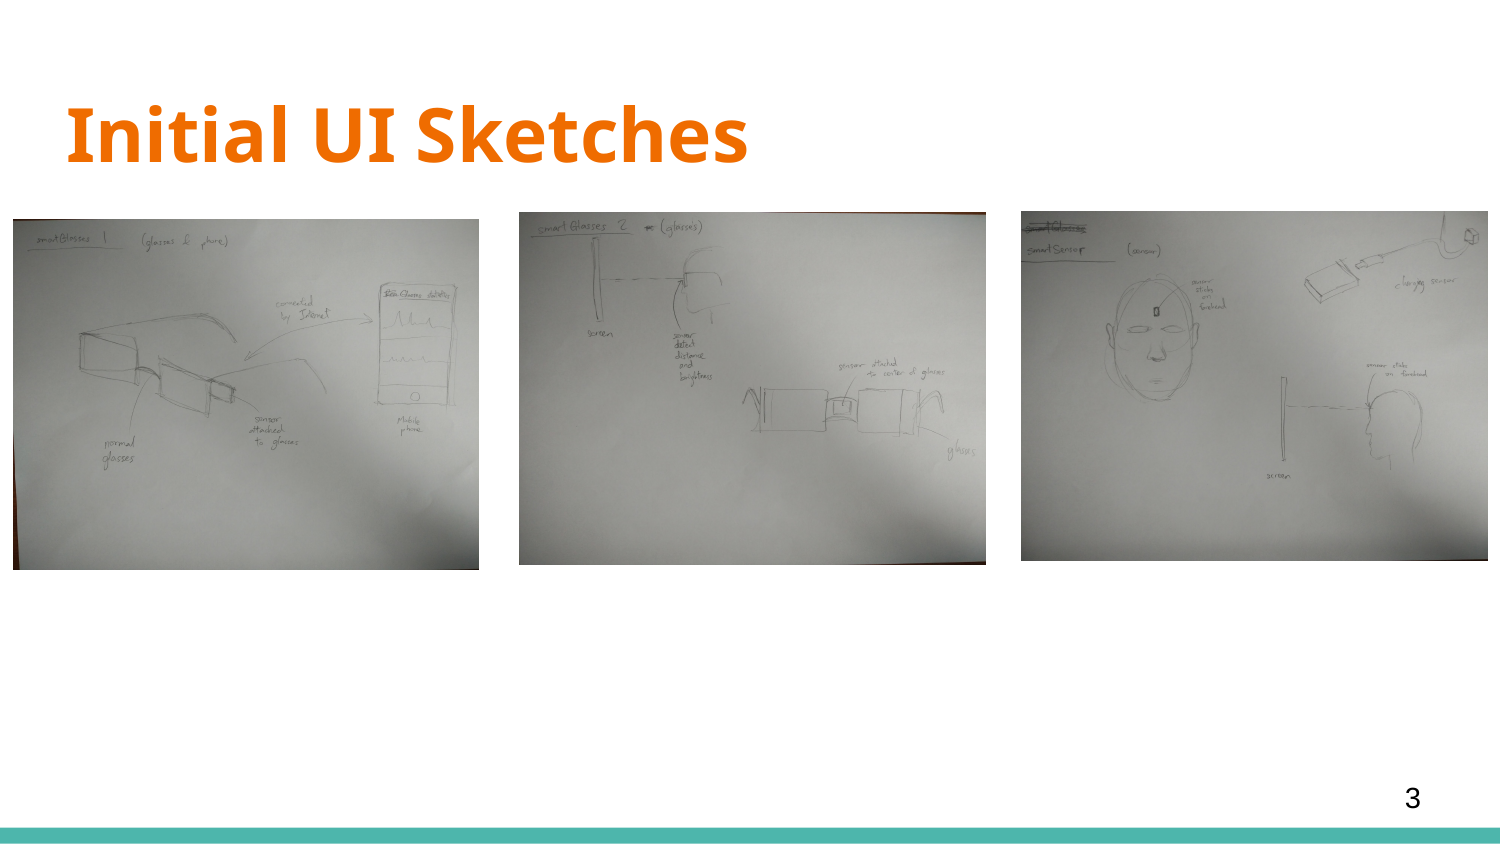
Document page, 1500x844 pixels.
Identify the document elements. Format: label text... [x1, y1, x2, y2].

picture [1020, 211, 1488, 562]
slide_number ‹#› [1389, 764, 1480, 830]
picture [519, 212, 987, 565]
picture [13, 219, 479, 570]
title Initial UI Sketches [51, 72, 1449, 189]
